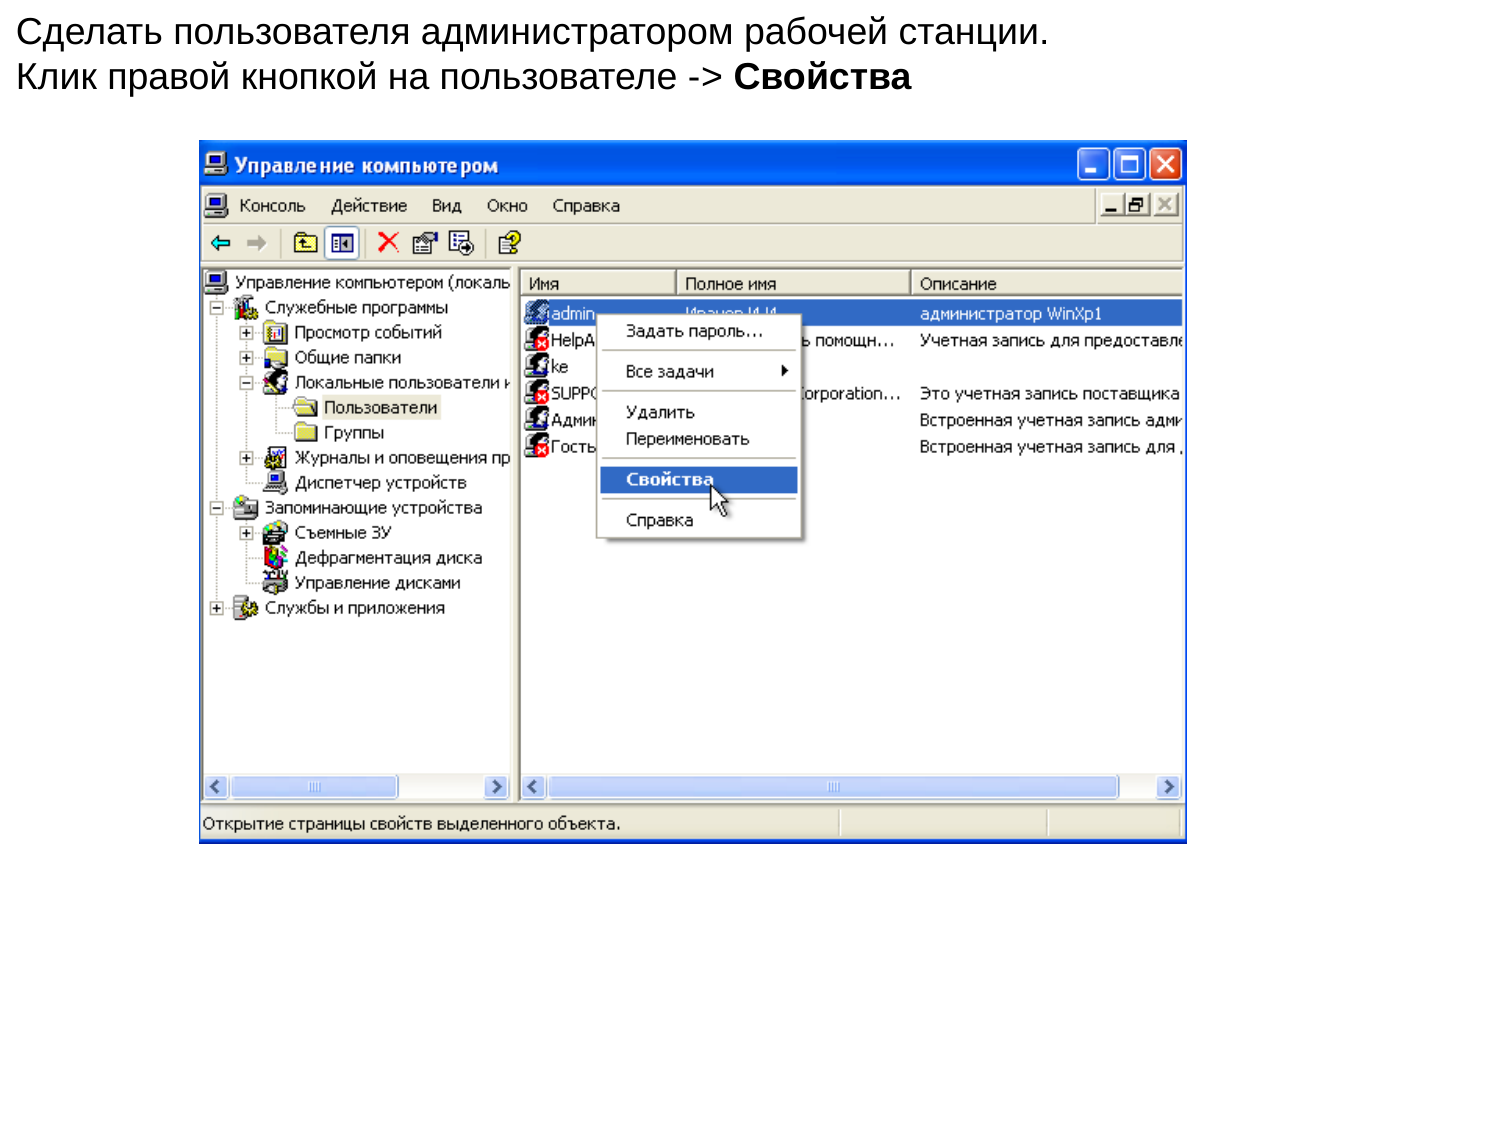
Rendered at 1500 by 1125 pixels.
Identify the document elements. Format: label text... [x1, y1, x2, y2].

text_box Сделать пользователя администратором рабочей станции. Клик правой кнопкой на пользователе -> Свойства [1, 0, 1500, 105]
picture [198, 140, 1187, 844]
